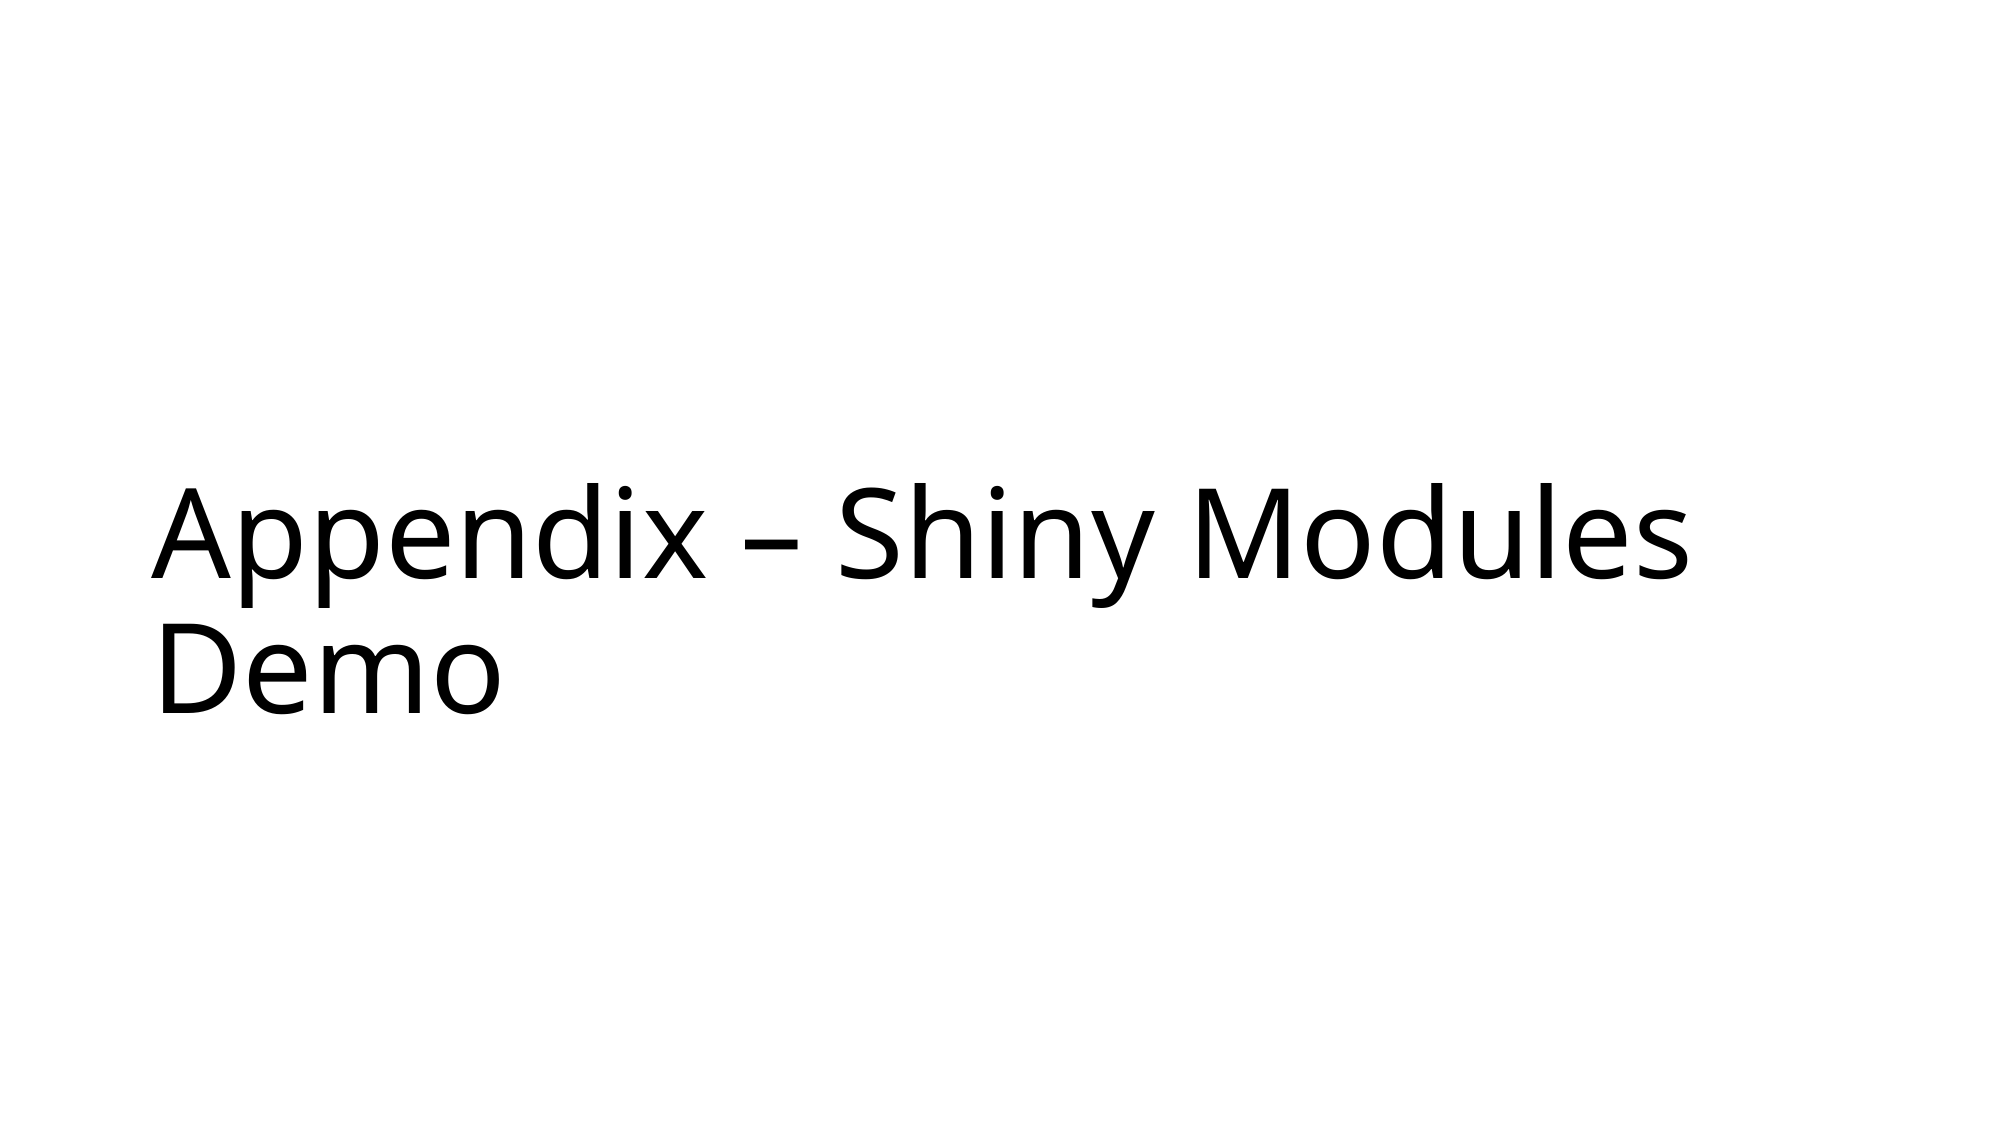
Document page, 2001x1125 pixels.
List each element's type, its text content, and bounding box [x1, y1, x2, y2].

title Appendix – Shiny Modules Demo [136, 280, 1862, 749]
